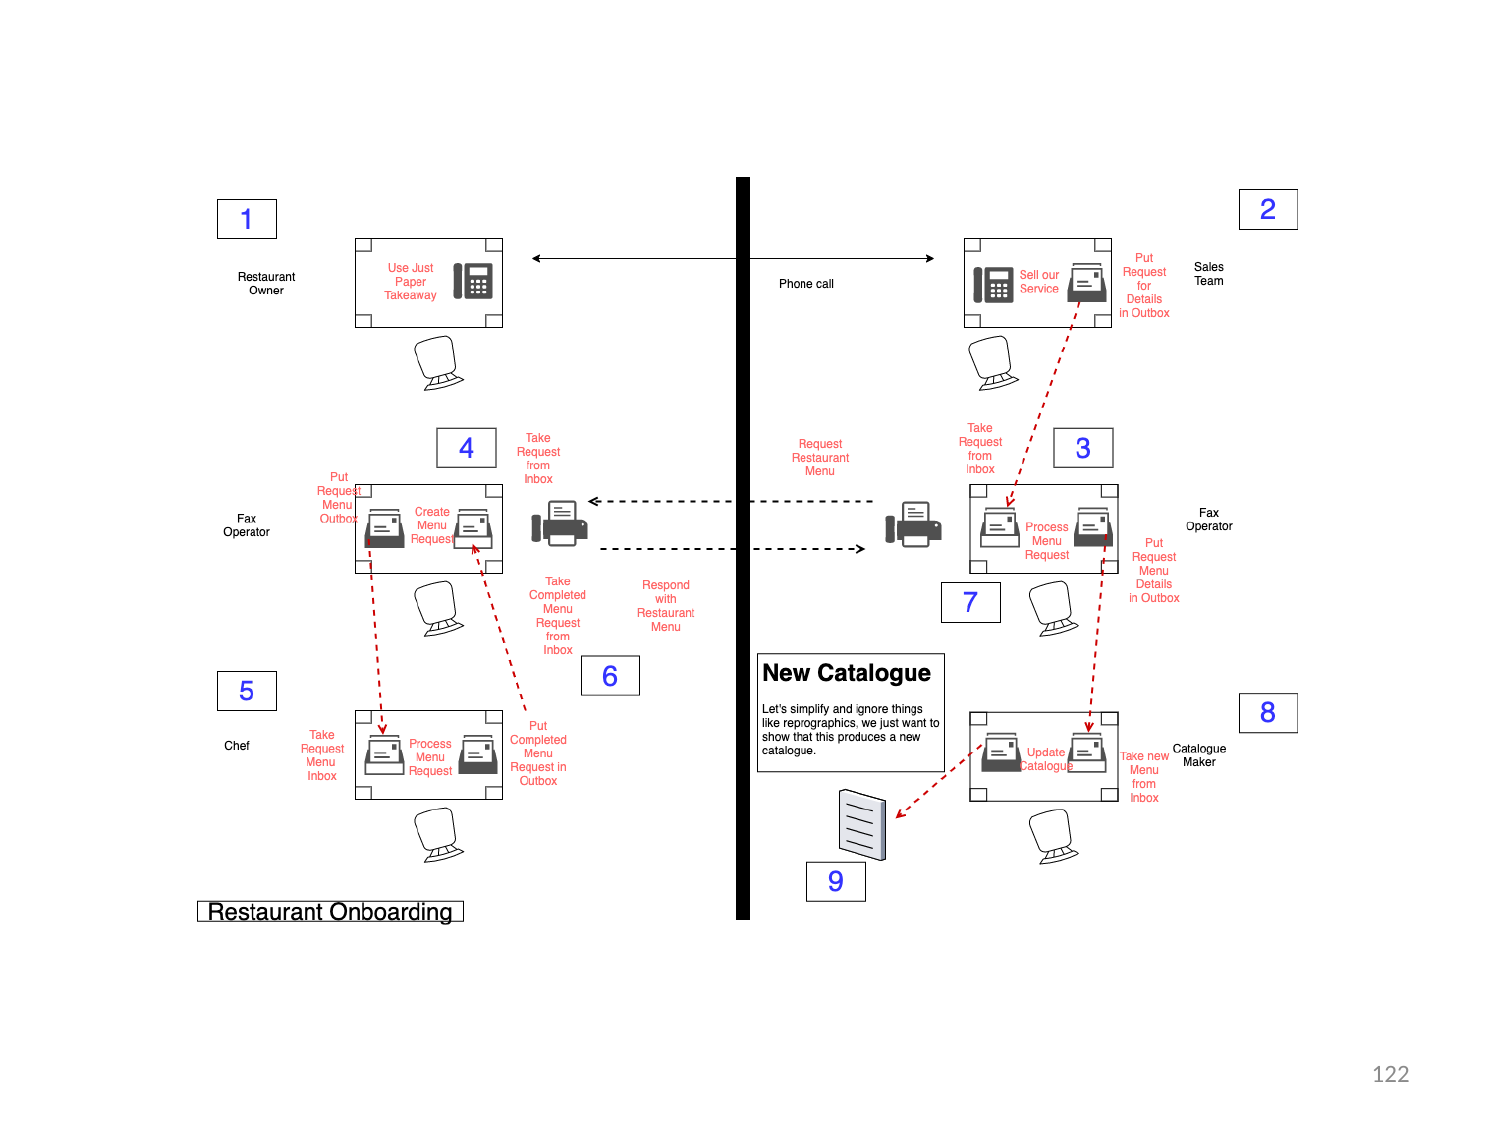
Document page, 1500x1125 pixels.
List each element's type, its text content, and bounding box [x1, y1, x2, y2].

slide_number 122 [1074, 1042, 1425, 1103]
picture [196, 177, 1299, 926]
